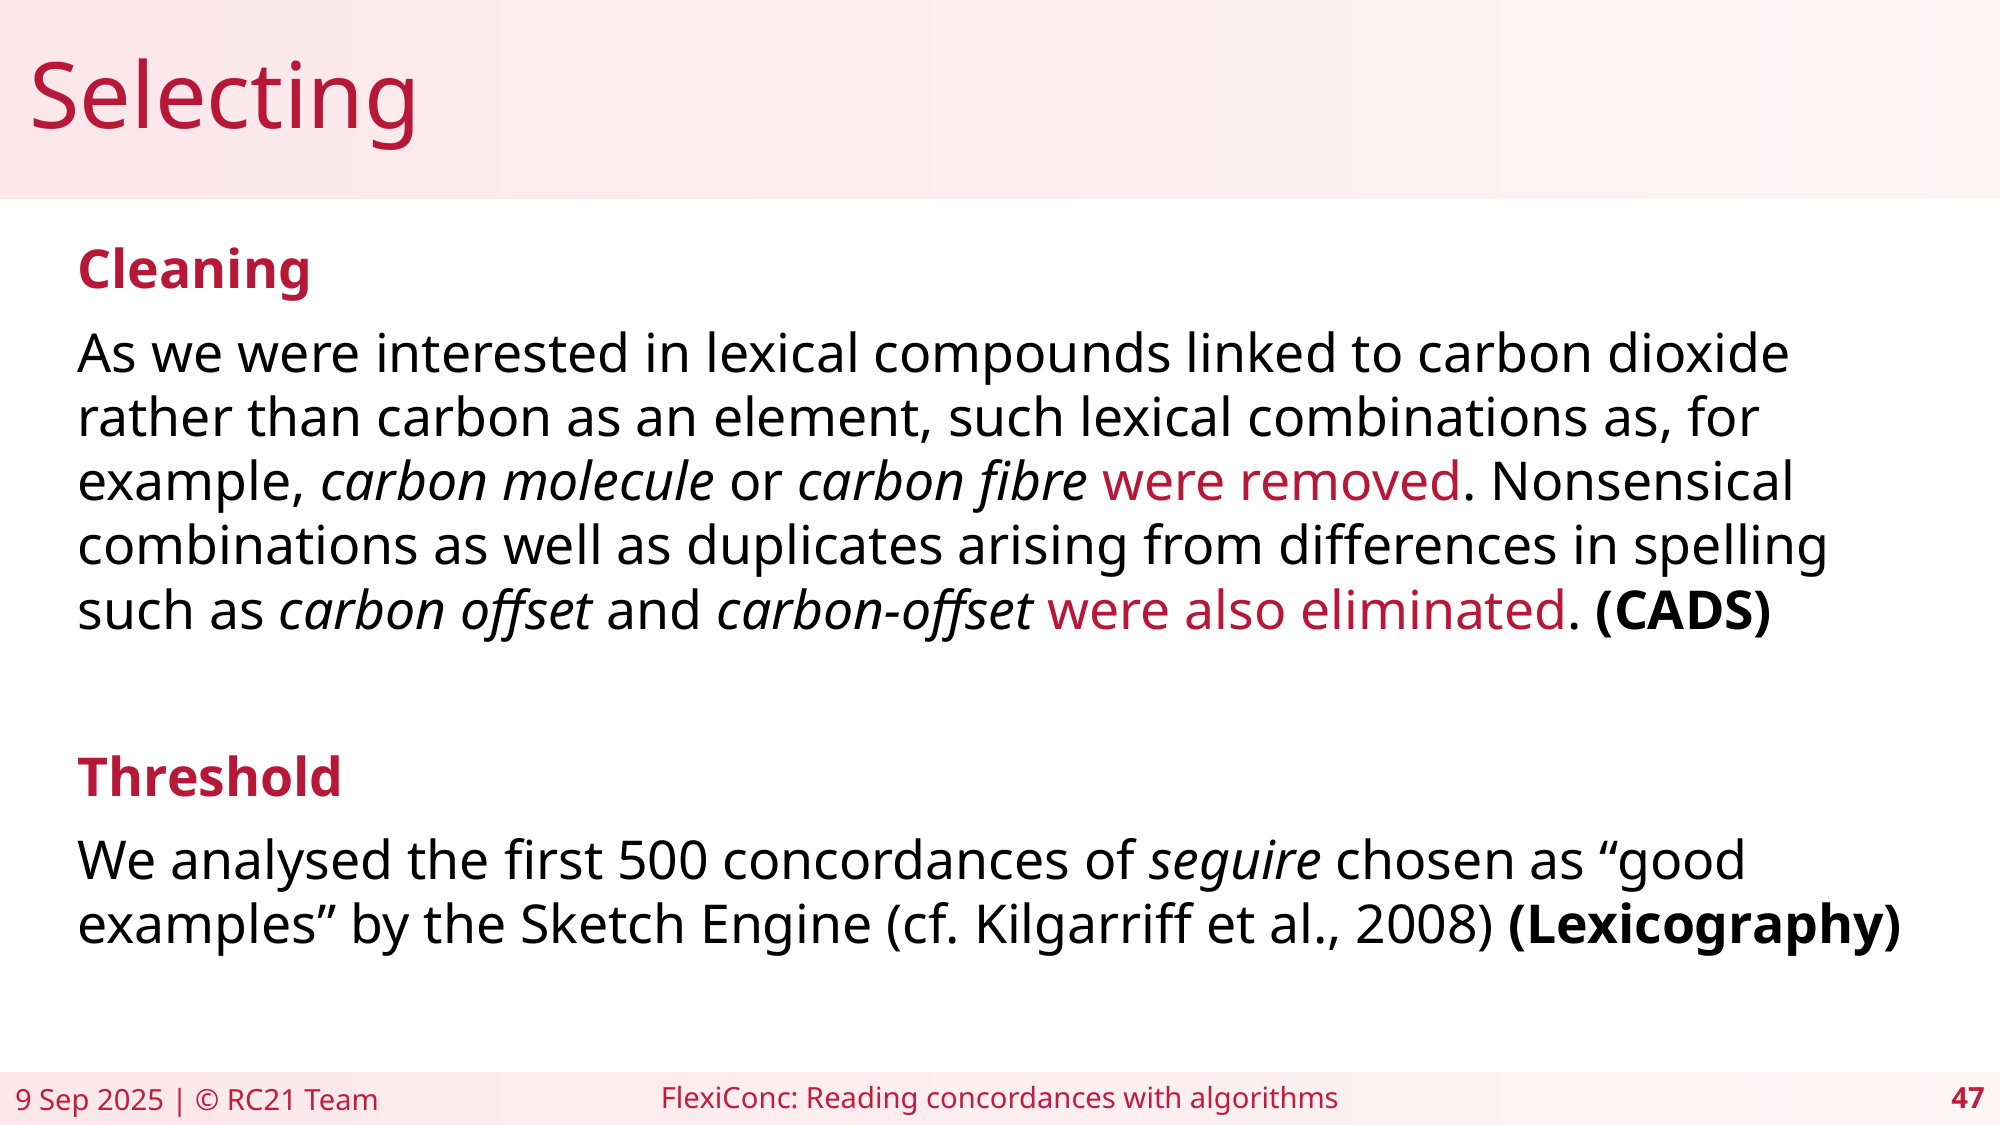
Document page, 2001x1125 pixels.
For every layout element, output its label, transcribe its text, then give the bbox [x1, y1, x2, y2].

footer FlexiConc: Reading concordances with algorithms [583, 1072, 1416, 1125]
slide_number 47 [1550, 1072, 2000, 1125]
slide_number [0, 1072, 450, 1125]
list Cleaning As we were interested in lexical compounds linked to carbon dioxide rather than carbon as an element, such lexical combinations as, for example, carbon molecule or carbon fibre were removed. Nonsensical combinations as well as duplicates arising from differences in spelling such as carbon offset and carbon-offset were also eliminated. (CADS) Threshold We analysed the first 500 concordances of seguire chosen as “good examples” by the Sketch Engine (cf. Kilgarriff et al., 2008) (Lexicography) [62, 227, 1938, 1014]
title Selecting [0, 0, 1863, 199]
